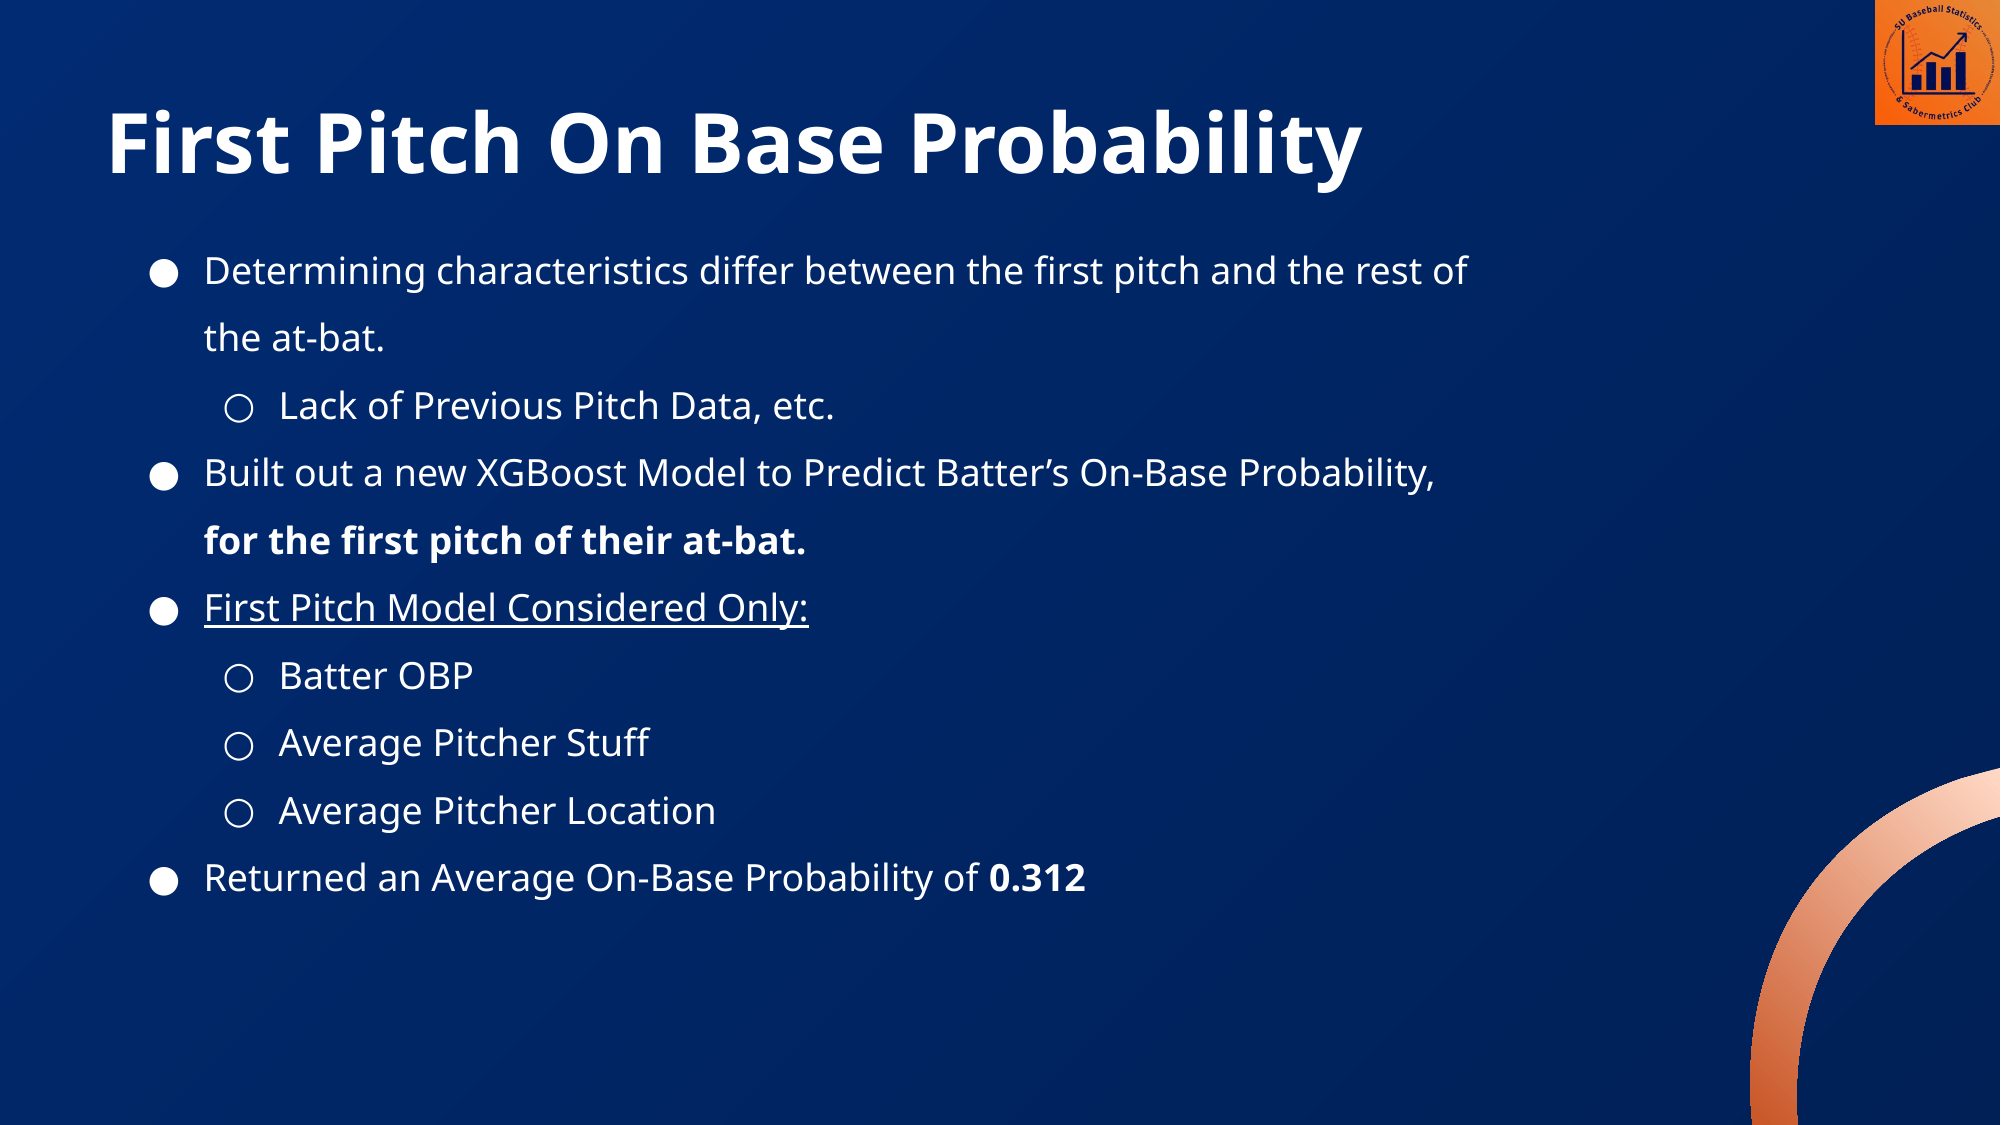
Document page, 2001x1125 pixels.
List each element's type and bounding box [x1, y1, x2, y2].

text_box [1750, 767, 2000, 1125]
text_box [89, 82, 1830, 892]
picture [1875, 0, 2000, 125]
